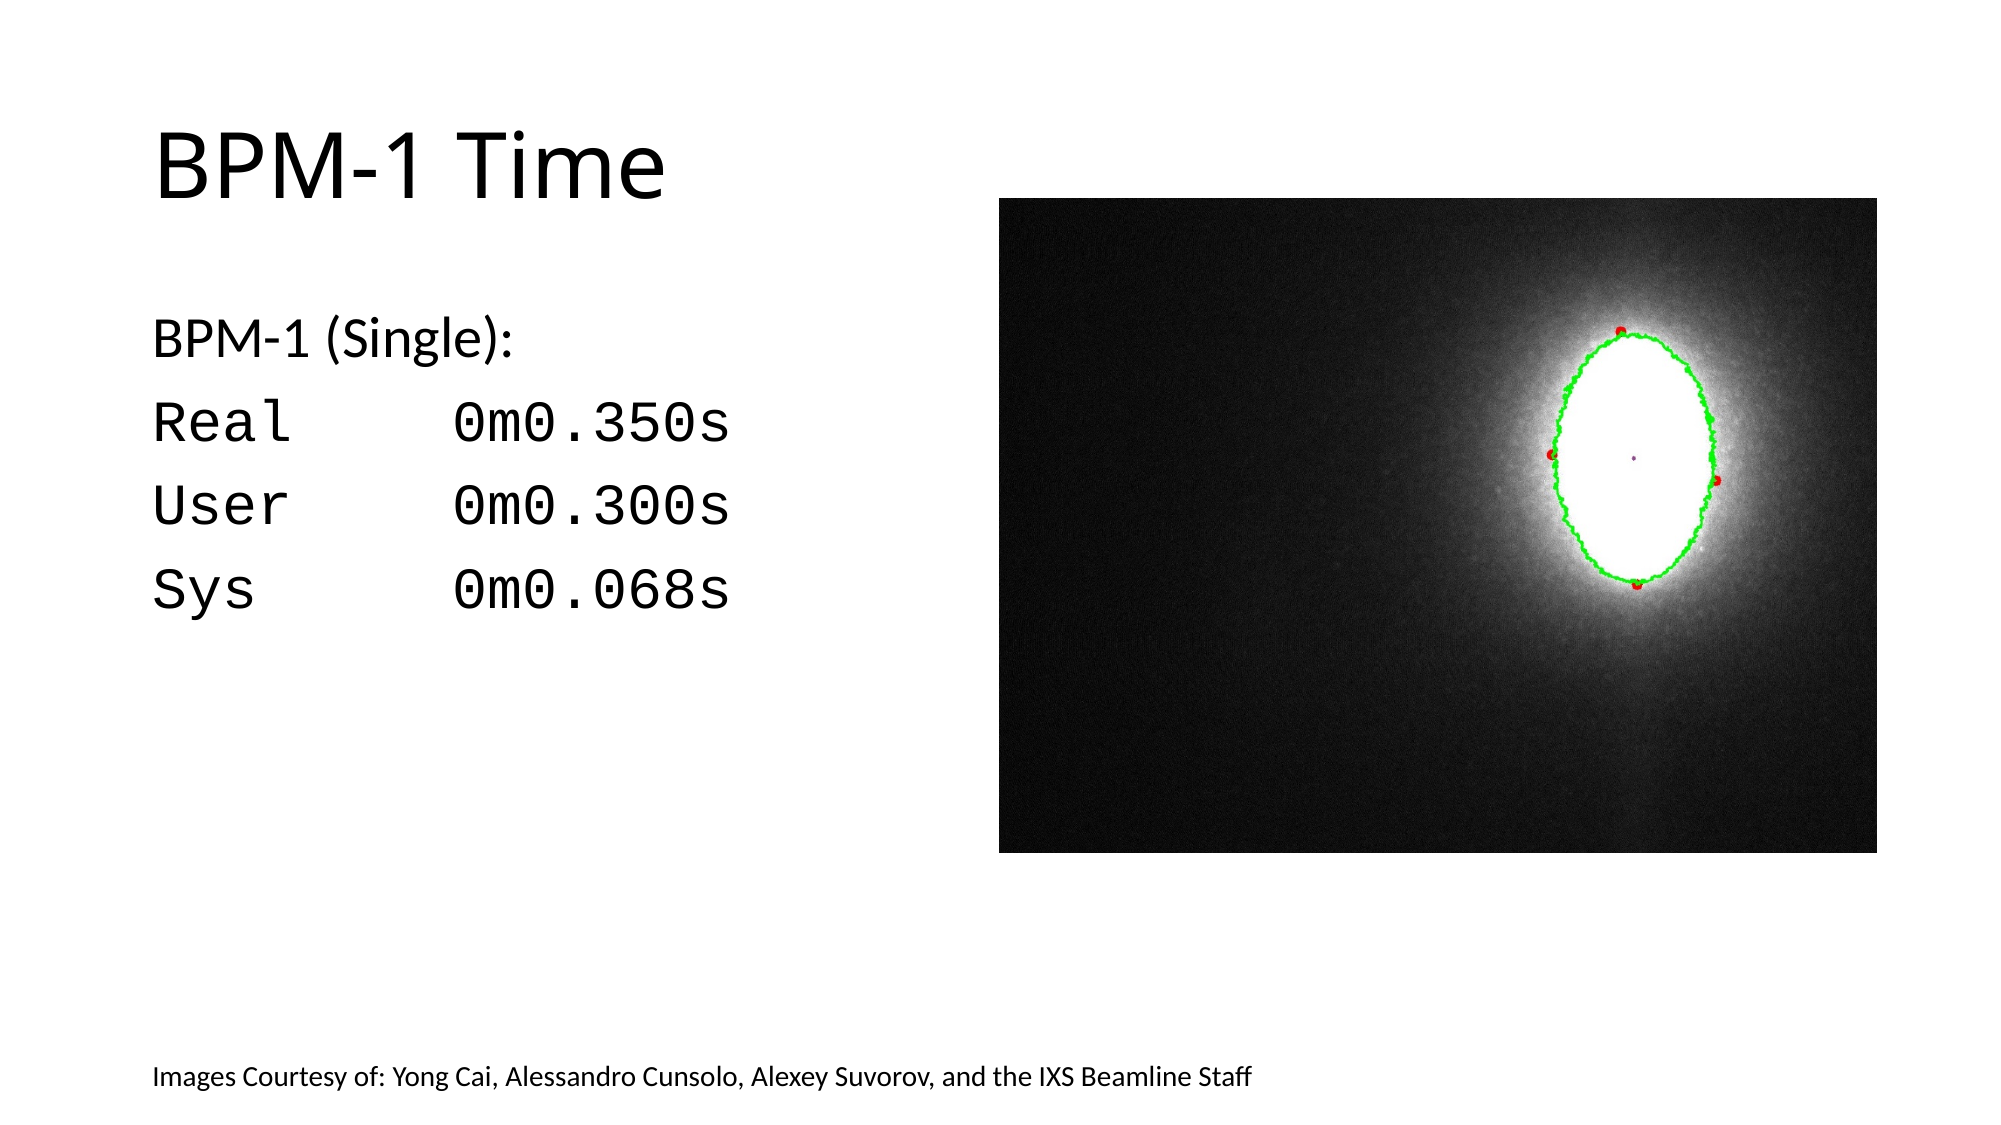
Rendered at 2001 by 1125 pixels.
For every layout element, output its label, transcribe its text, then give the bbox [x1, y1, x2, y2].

text_box Images Courtesy of: Yong Cai, Alessandro Cunsolo, Alexey Suvorov, and the IXS Beamline Staff [137, 1050, 1774, 1101]
list BPM-1 (Single): Real 0m0.350s User 0m0.300s Sys 0m0.068s [137, 299, 1863, 1014]
title BPM-1 Time [137, 59, 1863, 278]
picture [999, 198, 1877, 853]
